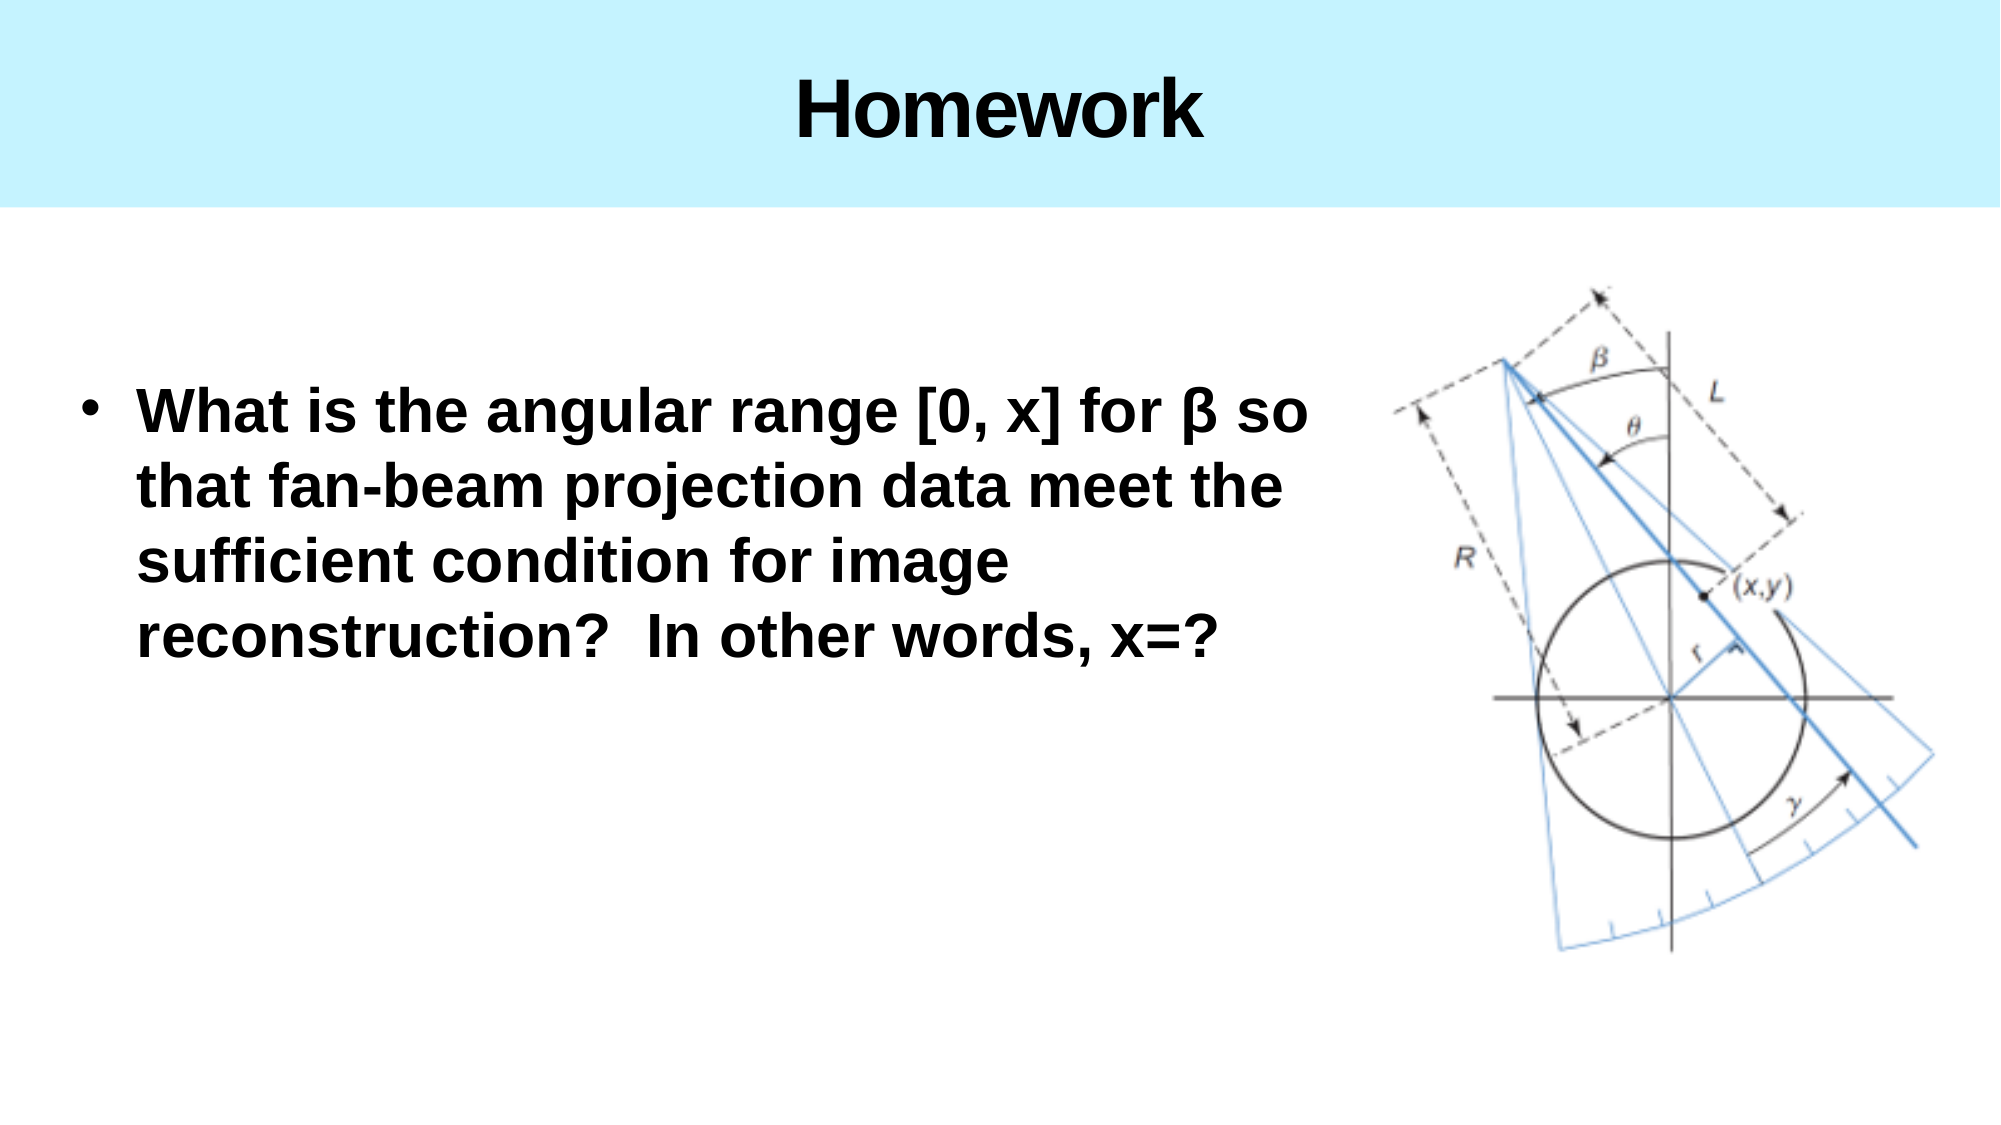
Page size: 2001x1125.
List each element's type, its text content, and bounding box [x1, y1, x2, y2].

picture [1372, 267, 1968, 966]
title Homework [0, 0, 2000, 208]
list What is the angular range [0, x] for β so that fan-beam projection data meet the sufficient condition for image reconstruction? In other words, x=? [54, 362, 1364, 920]
